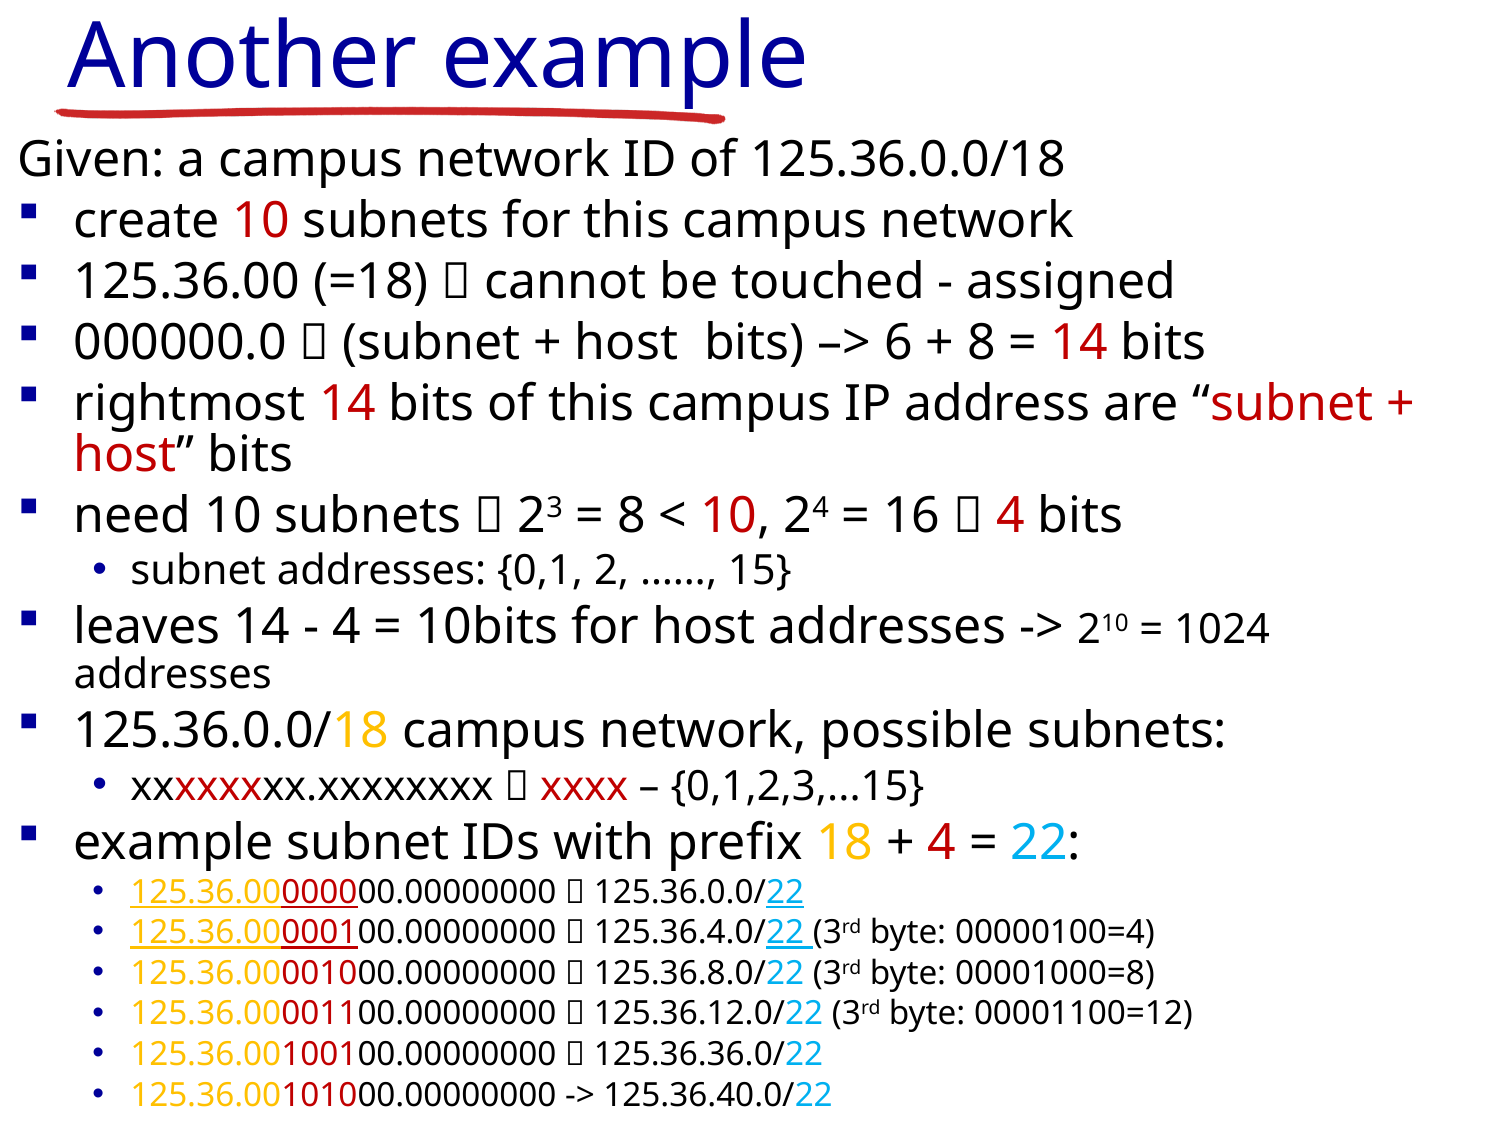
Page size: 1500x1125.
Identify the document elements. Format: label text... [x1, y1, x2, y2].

picture [52, 102, 734, 129]
list Given: a campus network ID of 125.36.0.0/18 create 10 subnets for this campus network 125.36.00 (=18)  cannot be touched - assigned 000000.0  (subnet + host bits) –> 6 + 8 = 14 bits rightmost 14 bits of this campus IP address are “subnet + host” bits need 10 subnets  23 = 8 < 10, 24 = 16  4 bits subnet addresses: {0,1, 2, ……, 15} leaves 14 - 4 = 10bits for host addresses -> 210 = 1024 addresses 125.36.0.0/18 campus network, possible subnets: xxxxxxxx.xxxxxxxx  xxxx – {0,1,2,3,...15} example subnet IDs with prefix 18 + 4 = 22: 125.36.00000000.00000000  125.36.0.0/22 125.36.00000100.00000000  125.36.4.0/22 (3rd byte: 00000100=4) 125.36.00001000.00000000  125.36.8.0/22 (3rd byte: 00001000=8) 125.36.00001100.00000000  125.36.12.0/22 (3rd byte: 00001100=12) 125.36.00100100.00000000  125.36.36.0/22 125.36.00101000.00000000 -> 125.36.40.0/22 [2, 128, 1465, 1110]
title Another example [52, 2, 1328, 100]
